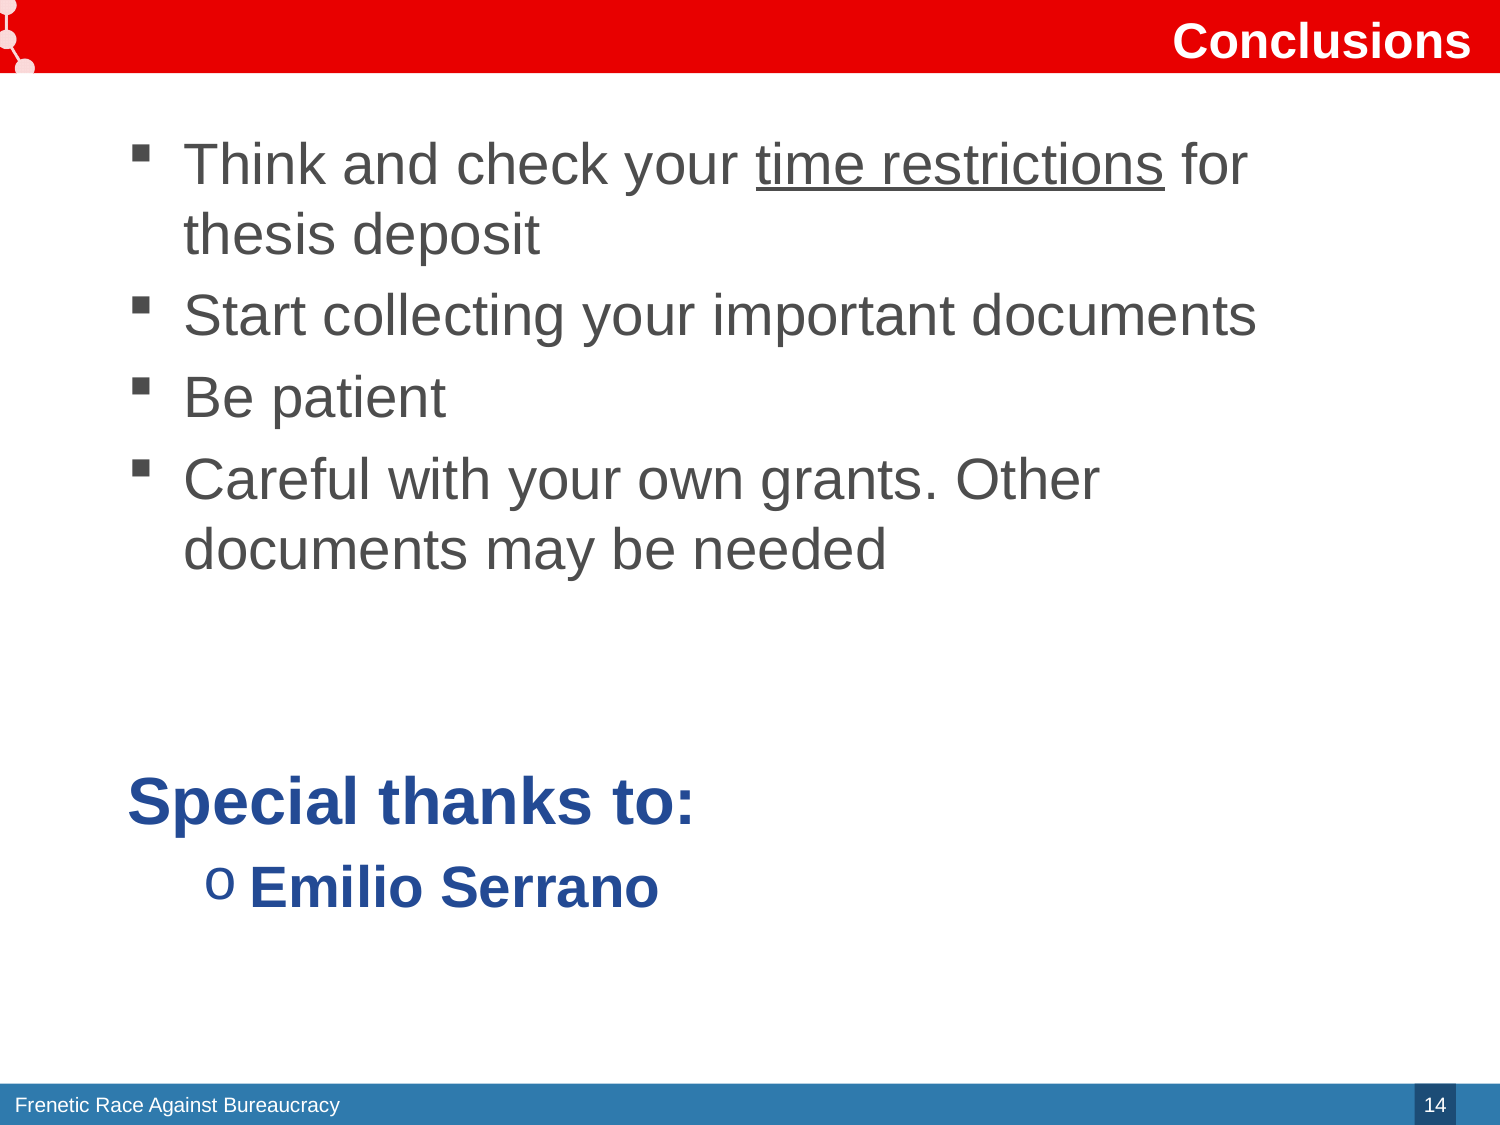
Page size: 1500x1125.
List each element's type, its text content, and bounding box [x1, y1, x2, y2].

title Conclusions [212, 13, 1488, 64]
slide_number 14 [1414, 1083, 1457, 1125]
list Think and check your time restrictions for thesis deposit Start collecting your important documents Be patient Careful with your own grants. Other documents may be needed Special thanks to: Emilio Serrano [112, 118, 1388, 1038]
